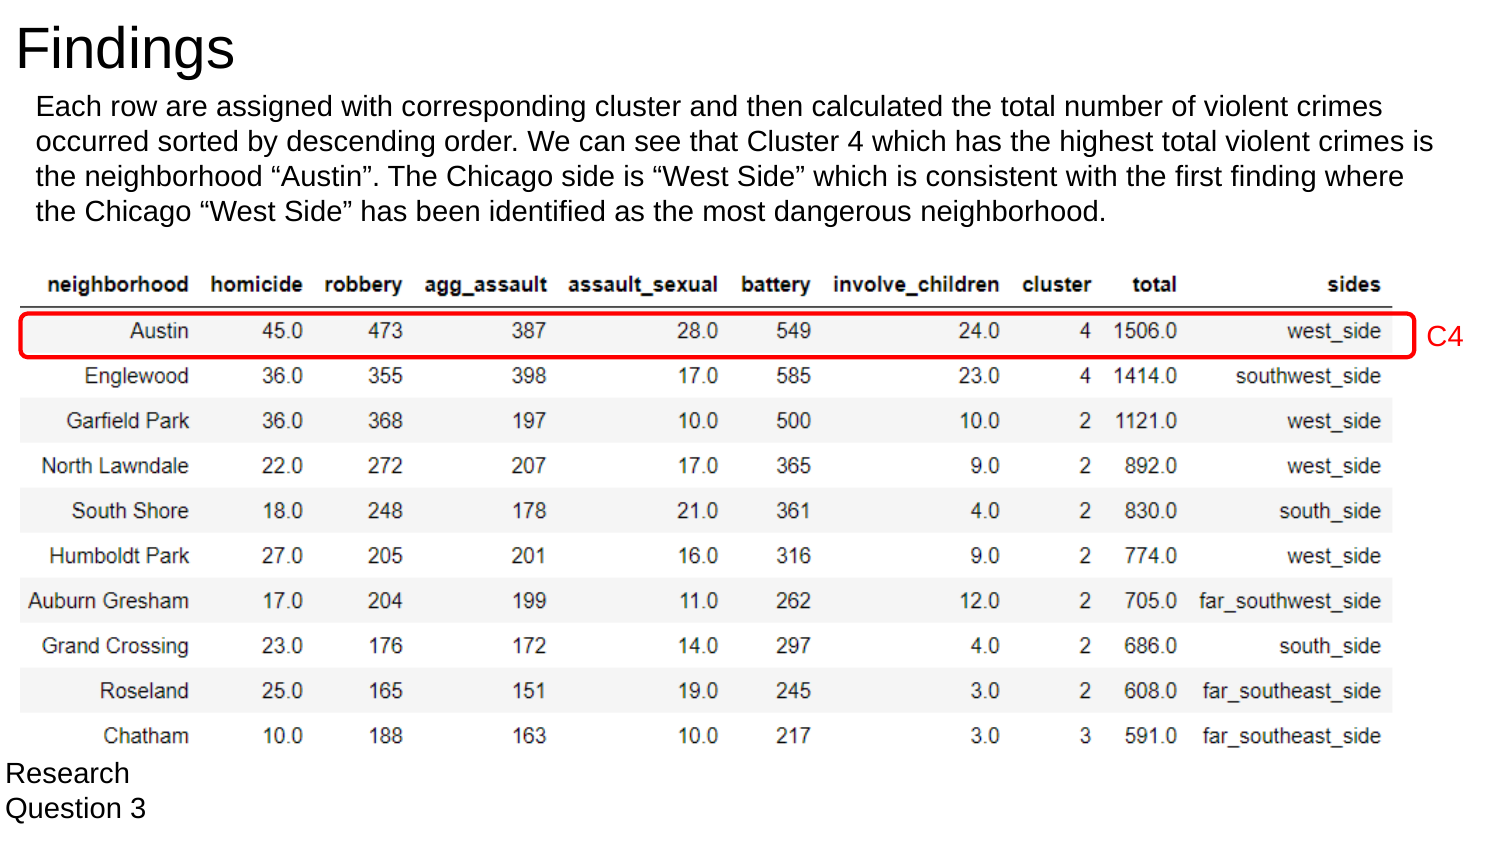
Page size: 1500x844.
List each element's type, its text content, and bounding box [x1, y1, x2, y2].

text_box Research Question 3 [0, 746, 175, 833]
text_box C4 [1418, 310, 1480, 361]
picture [20, 244, 1415, 771]
title Findings [0, 0, 1398, 90]
text_box Each row are assigned with corresponding cluster and then calculated the total number of violent crimes occurred sorted by descending order. We can see that Cluster 4 which has the highest total violent crimes is the neighborhood “Austin”. The Chicago side is “West Side” which is consistent with the first finding where the Chicago “West Side” has been identified as the most dangerous neighborhood. [20, 79, 1461, 237]
